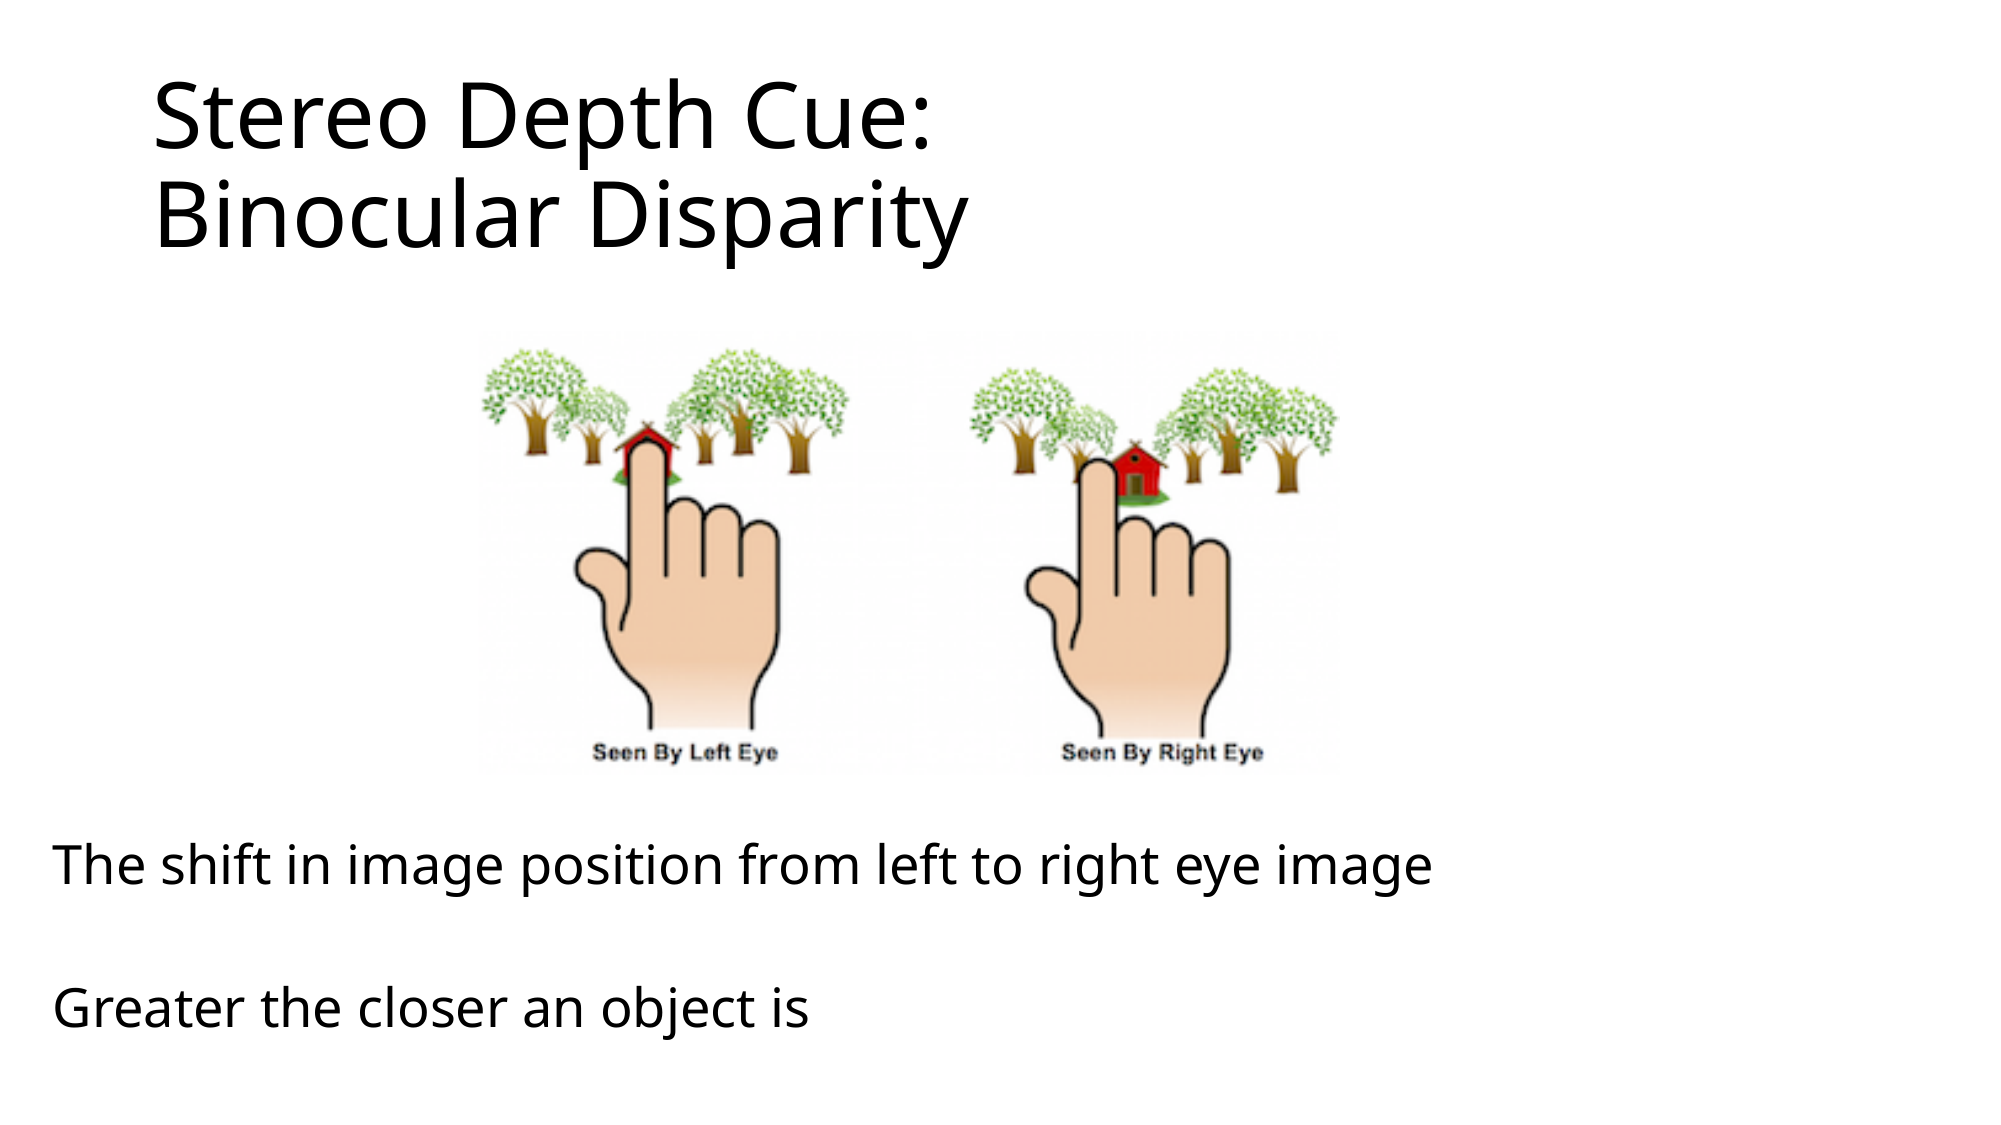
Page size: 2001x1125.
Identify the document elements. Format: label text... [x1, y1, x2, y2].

picture [478, 331, 1340, 777]
title Stereo Depth Cue: Binocular Disparity [137, 59, 1863, 278]
list The shift in image position from left to right eye image Greater the closer an object is [37, 830, 1780, 1048]
